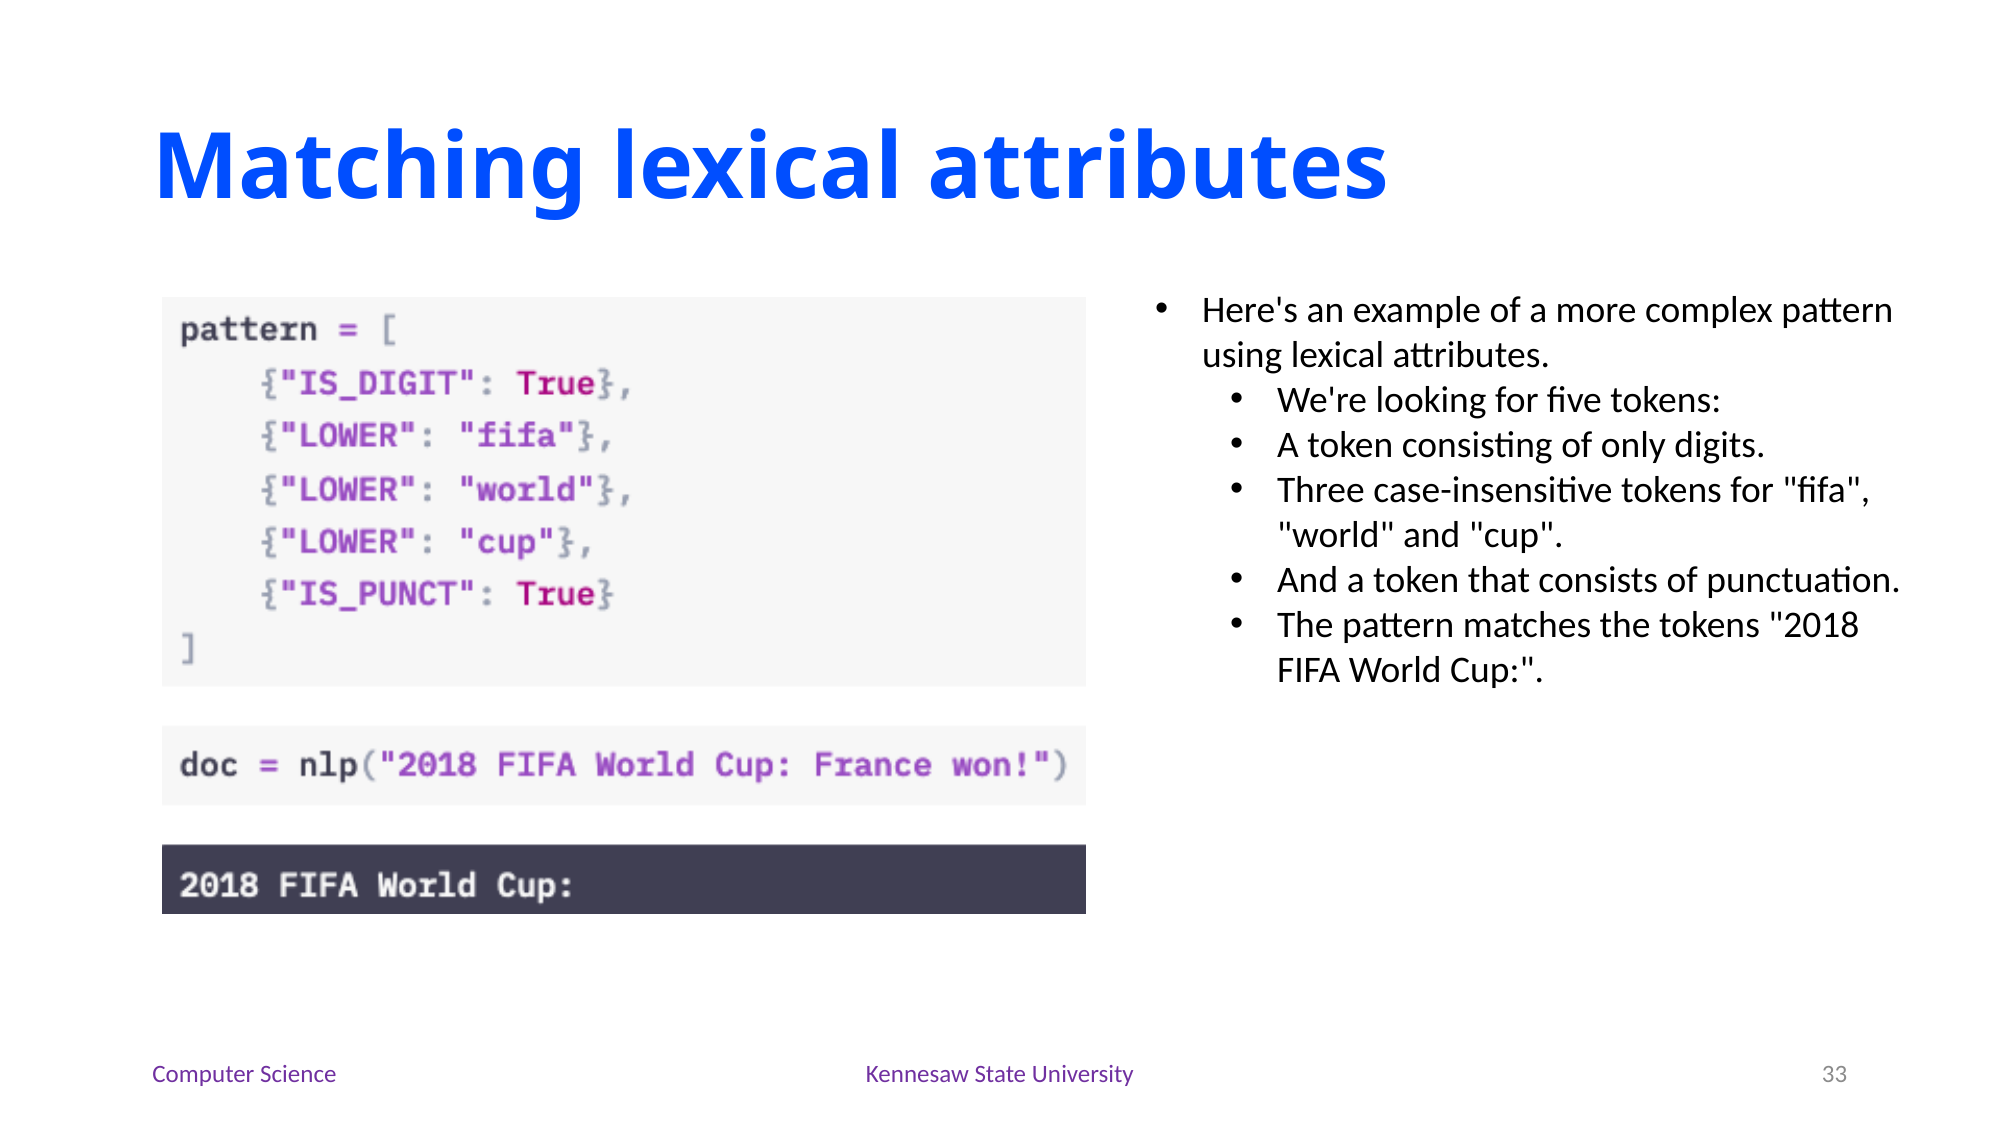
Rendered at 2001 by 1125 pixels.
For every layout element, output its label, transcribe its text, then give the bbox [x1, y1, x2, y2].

slide_number 33 [1412, 1042, 1863, 1103]
text_box Here's an example of a more complex pattern using lexical attributes. We're looking for five tokens: A token consisting of only digits. Three case-insensitive tokens for "fifa", "world" and "cup". And a token that consists of punctuation. The pattern matches the tokens "2018 FIFA World Cup:". [1140, 277, 1928, 742]
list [162, 297, 1086, 914]
title Matching lexical attributes [137, 59, 1863, 278]
footer Kennesaw State University [662, 1042, 1338, 1103]
slide_number Computer Science [137, 1042, 588, 1103]
